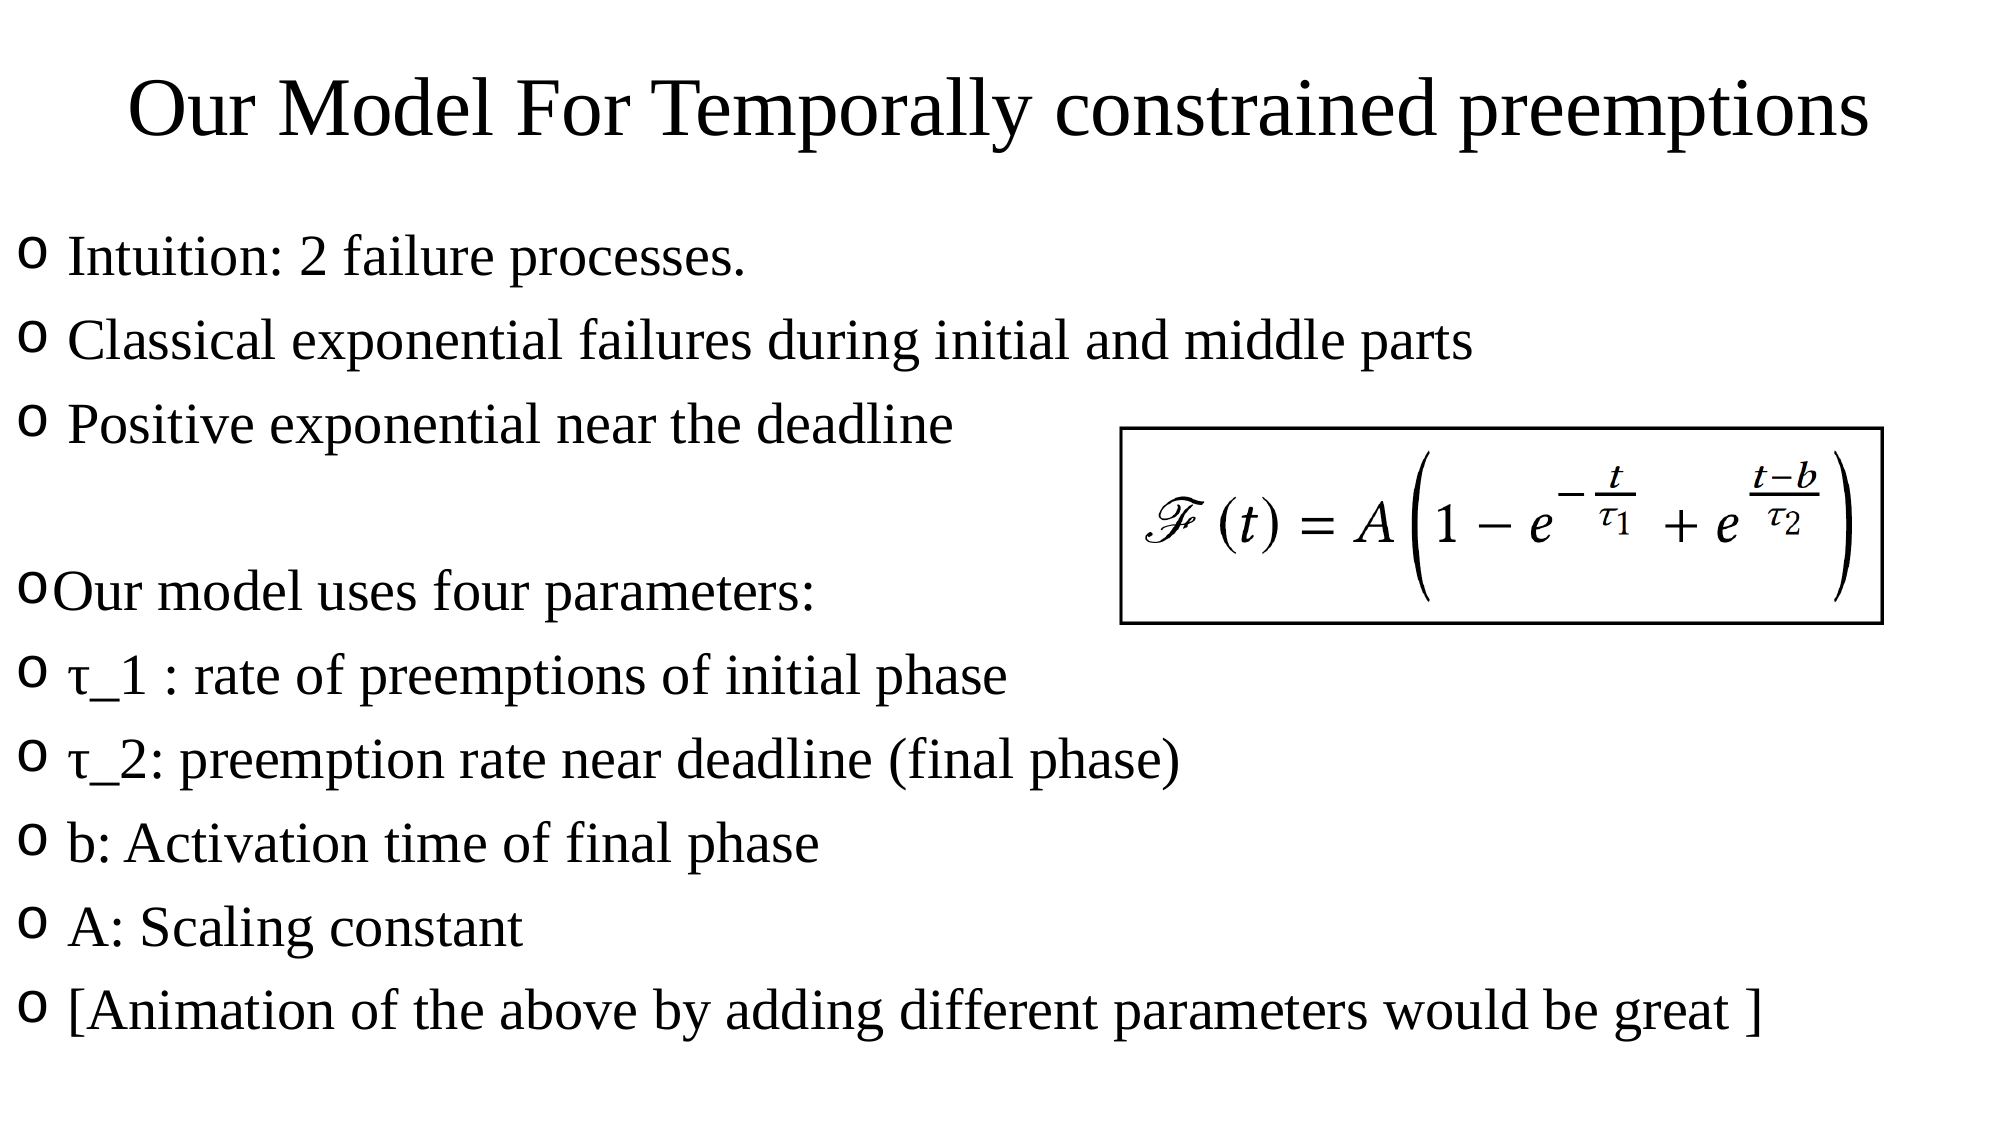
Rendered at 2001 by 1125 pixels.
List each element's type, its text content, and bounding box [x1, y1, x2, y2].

list Intuition: 2 failure processes. Classical exponential failures during initial and middle parts Positive exponential near the deadline Our model uses four parameters: τ_1 : rate of preemptions of initial phase τ_2: preemption rate near deadline (final phase) b: Activation time of final phase A: Scaling constant [Animation of the above by adding different parameters would be great ] [0, 217, 2000, 1039]
title Our Model For Temporally constrained preemptions [0, 0, 2000, 217]
picture [1116, 423, 1888, 629]
